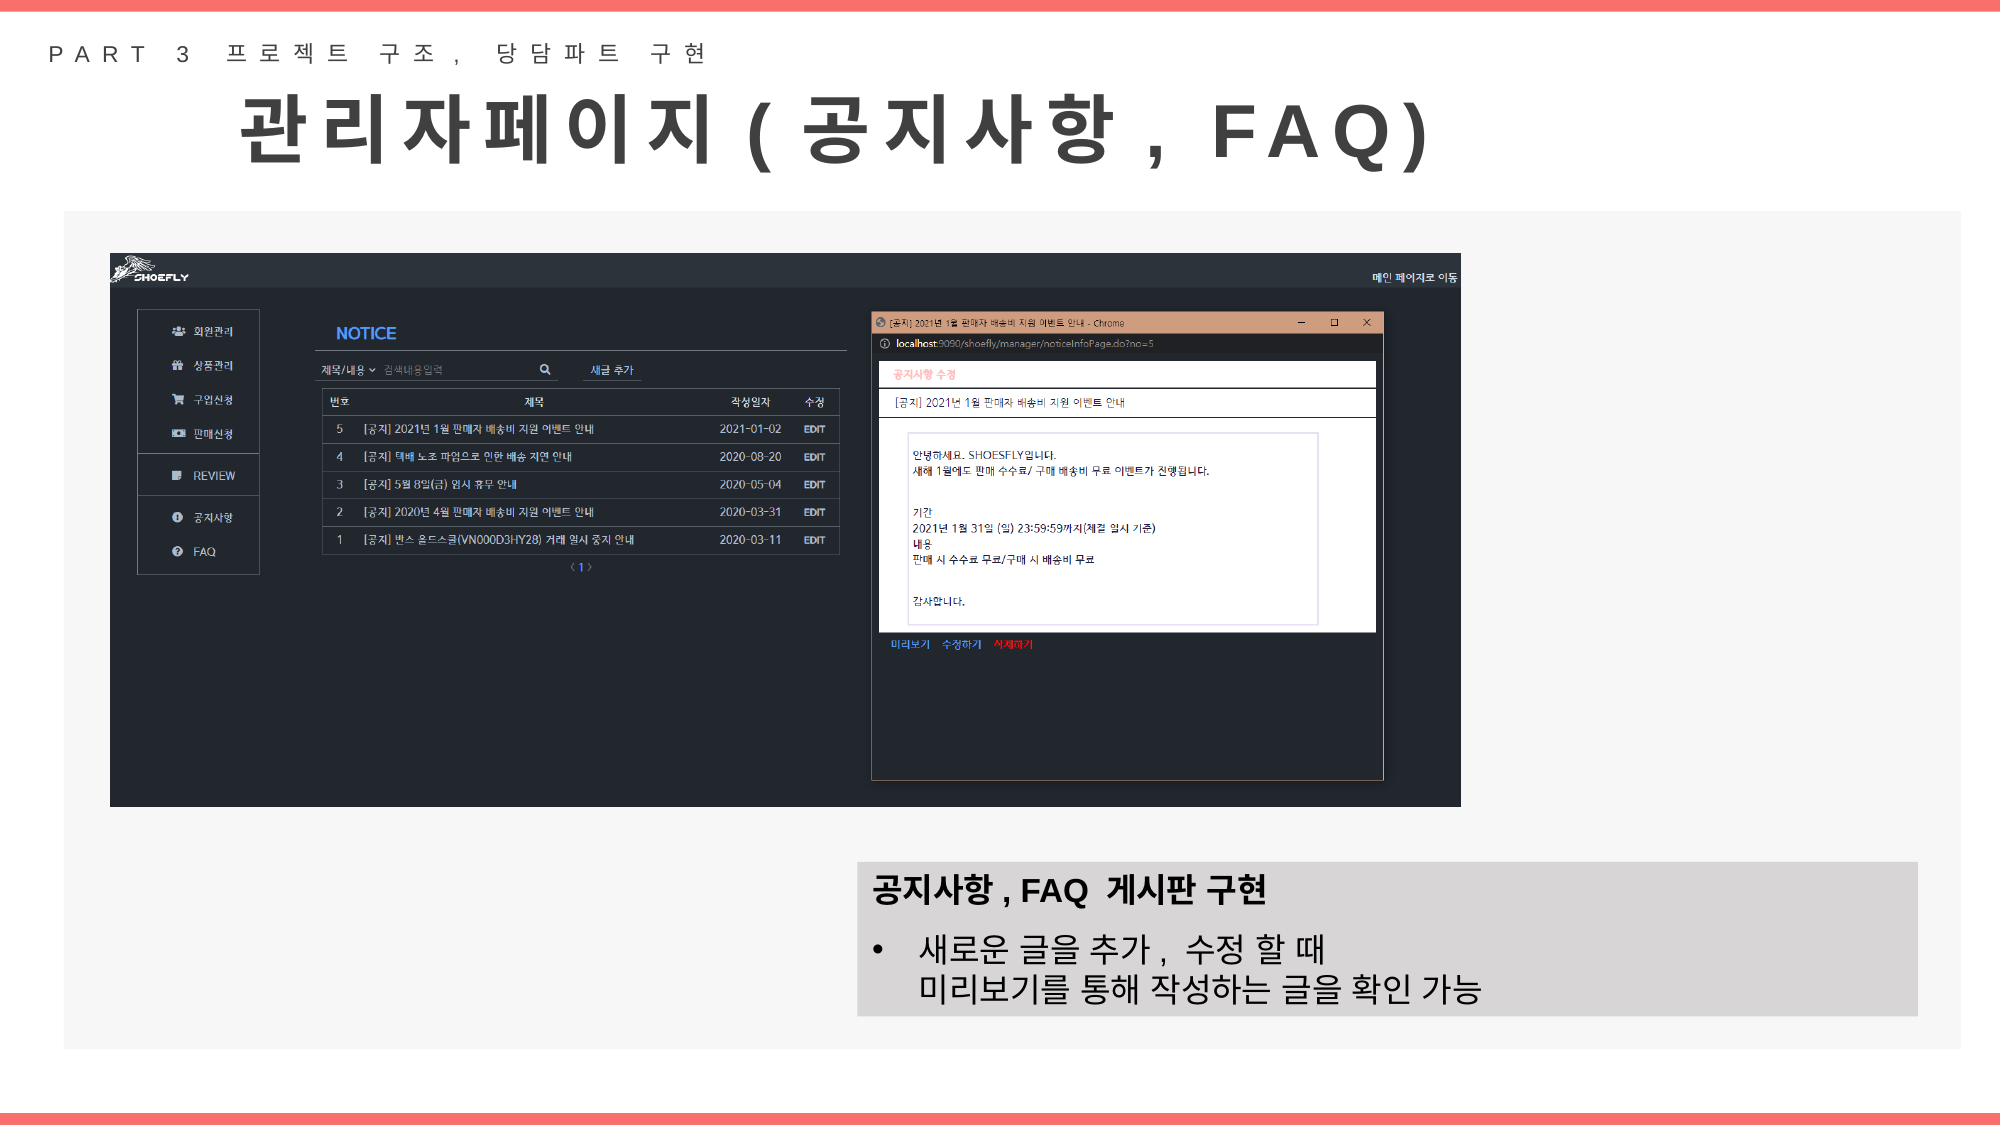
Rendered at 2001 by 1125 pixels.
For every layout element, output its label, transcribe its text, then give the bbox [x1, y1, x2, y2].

text_box 관리자페이지(공지사항, FAQ) [224, 75, 1444, 181]
picture [110, 253, 1461, 807]
text_box [63, 210, 1962, 1050]
text_box PART 3 프로젝트 구조, 당담파트 구현 [33, 32, 721, 103]
text_box [0, 1112, 2000, 1125]
text_box [0, 0, 2000, 13]
text_box 공지사항, FAQ 게시판 구현 새로운 글을 추가, 수정 할 때 미리보기를 통해 작성하는 글을 확인 가능 [857, 861, 1918, 1017]
